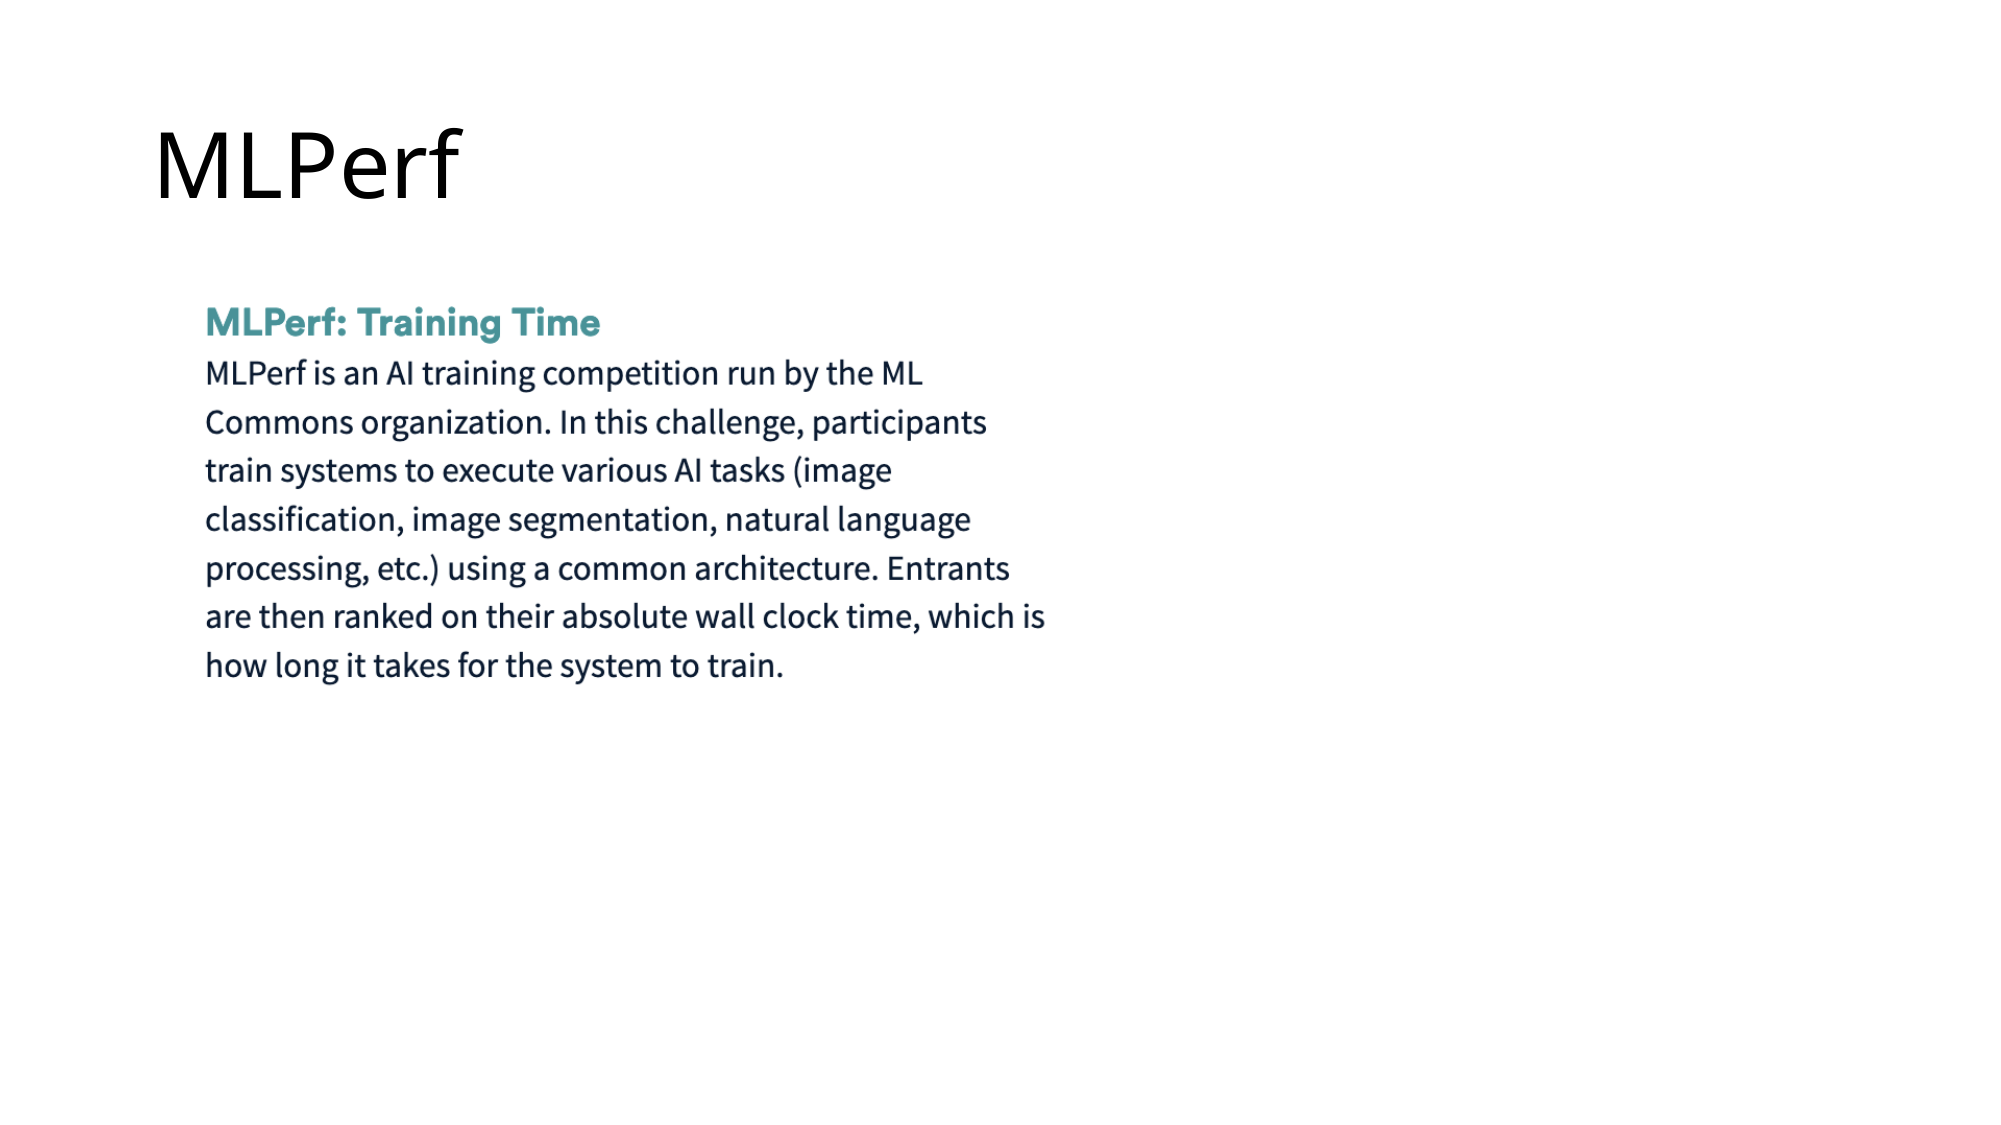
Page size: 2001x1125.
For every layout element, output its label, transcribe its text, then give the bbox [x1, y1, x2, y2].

picture [183, 299, 1059, 700]
title MLPerf [137, 59, 1863, 278]
